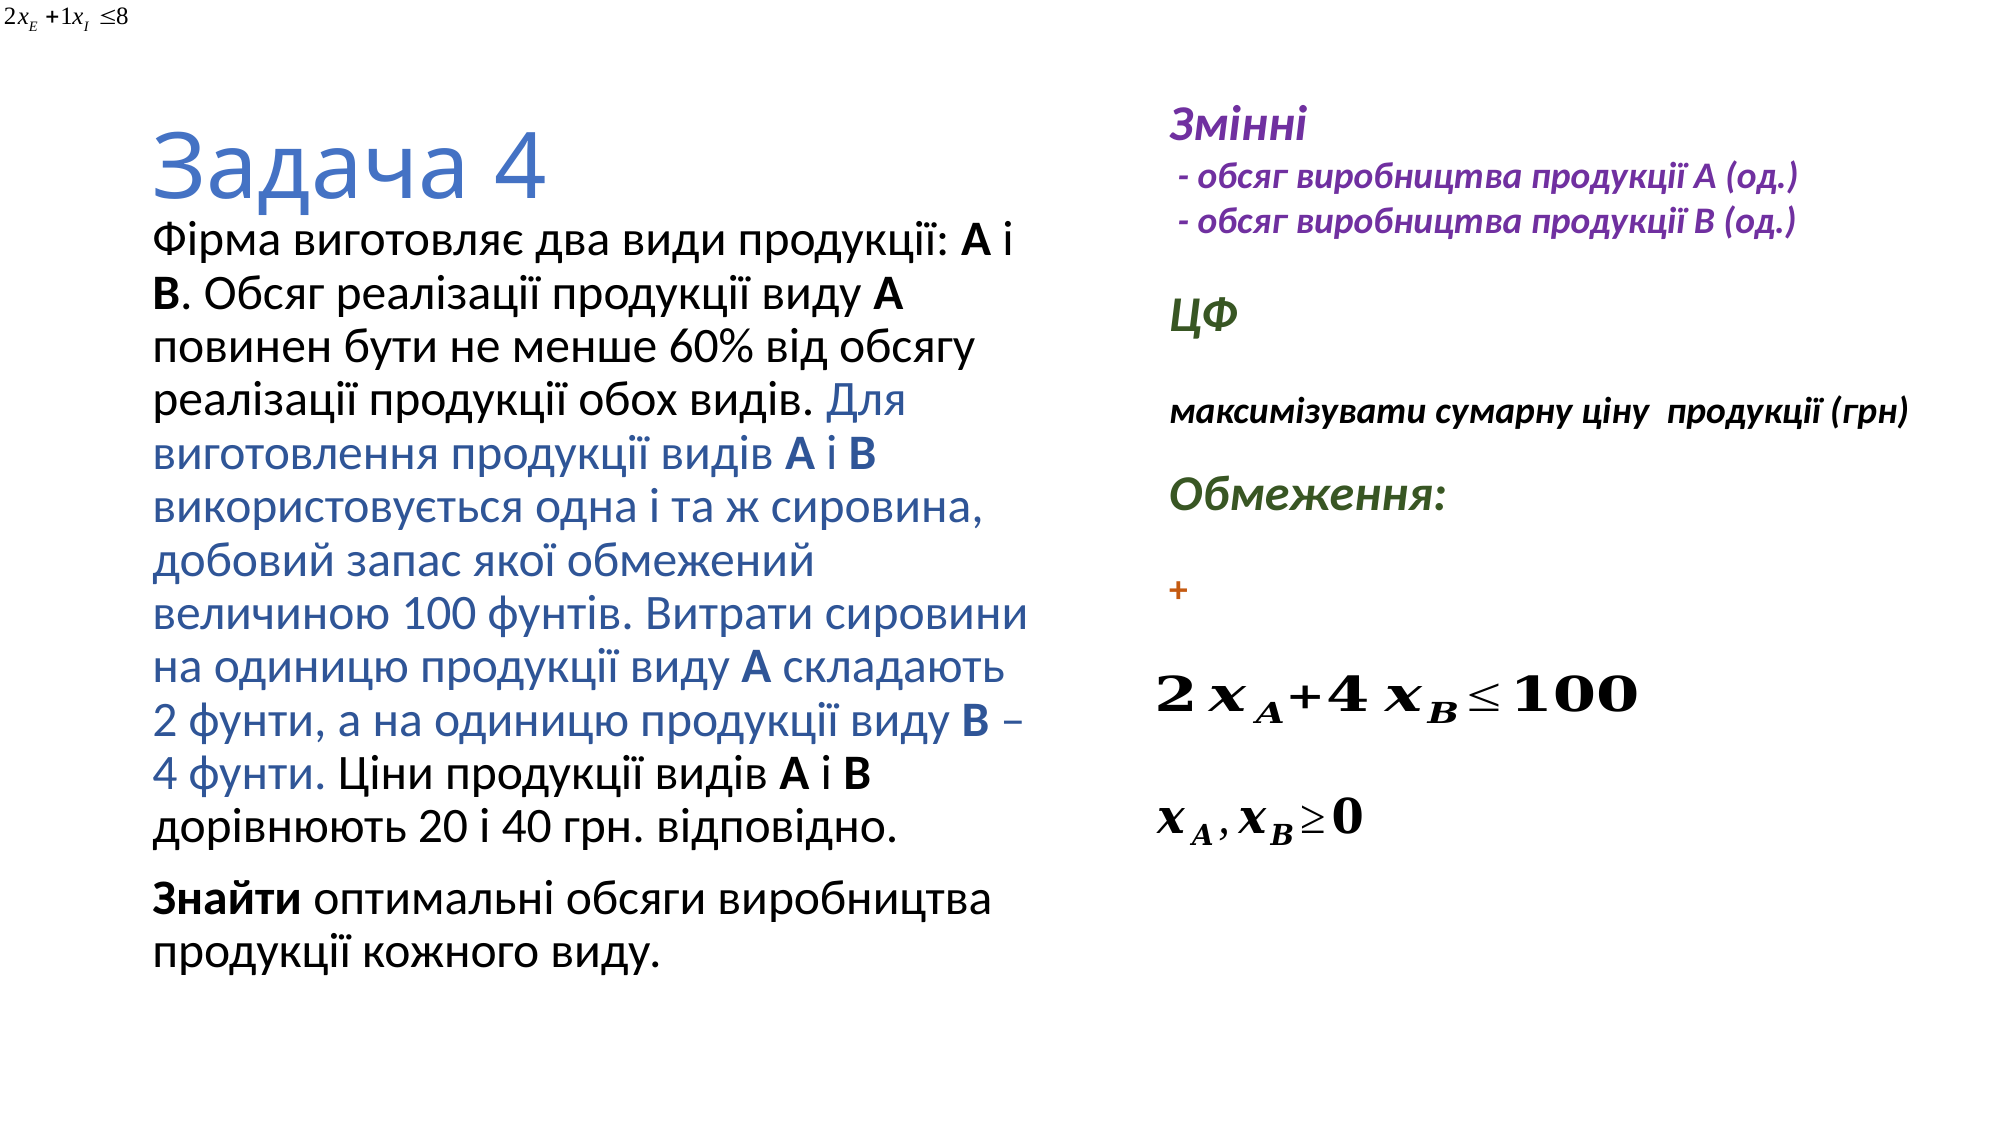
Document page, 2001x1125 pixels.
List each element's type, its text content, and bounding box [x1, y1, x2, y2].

title Задача 4 [137, 59, 1863, 278]
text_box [0, 0, 134, 38]
list Фірма виготовляє два види продукції: А і В. Обсяг реалізації продукції виду А повинен бути не менше 60% від обсягу реалізації продукції обох видів. Для виготовлення продукції видів А і В використовується одна і та ж сировина, добовий запас якої обмежений величиною 100 фунтів. Витрати сировини на одиницю продукції виду А складають 2 фунти, а на одиницю продукції виду В – 4 фунти. Ціни продукції видів А і В дорівнюють 20 і 40 грн. відповідно. Знайти оптимальні обсяги виробництва продукції кожного виду. [137, 205, 1049, 1037]
